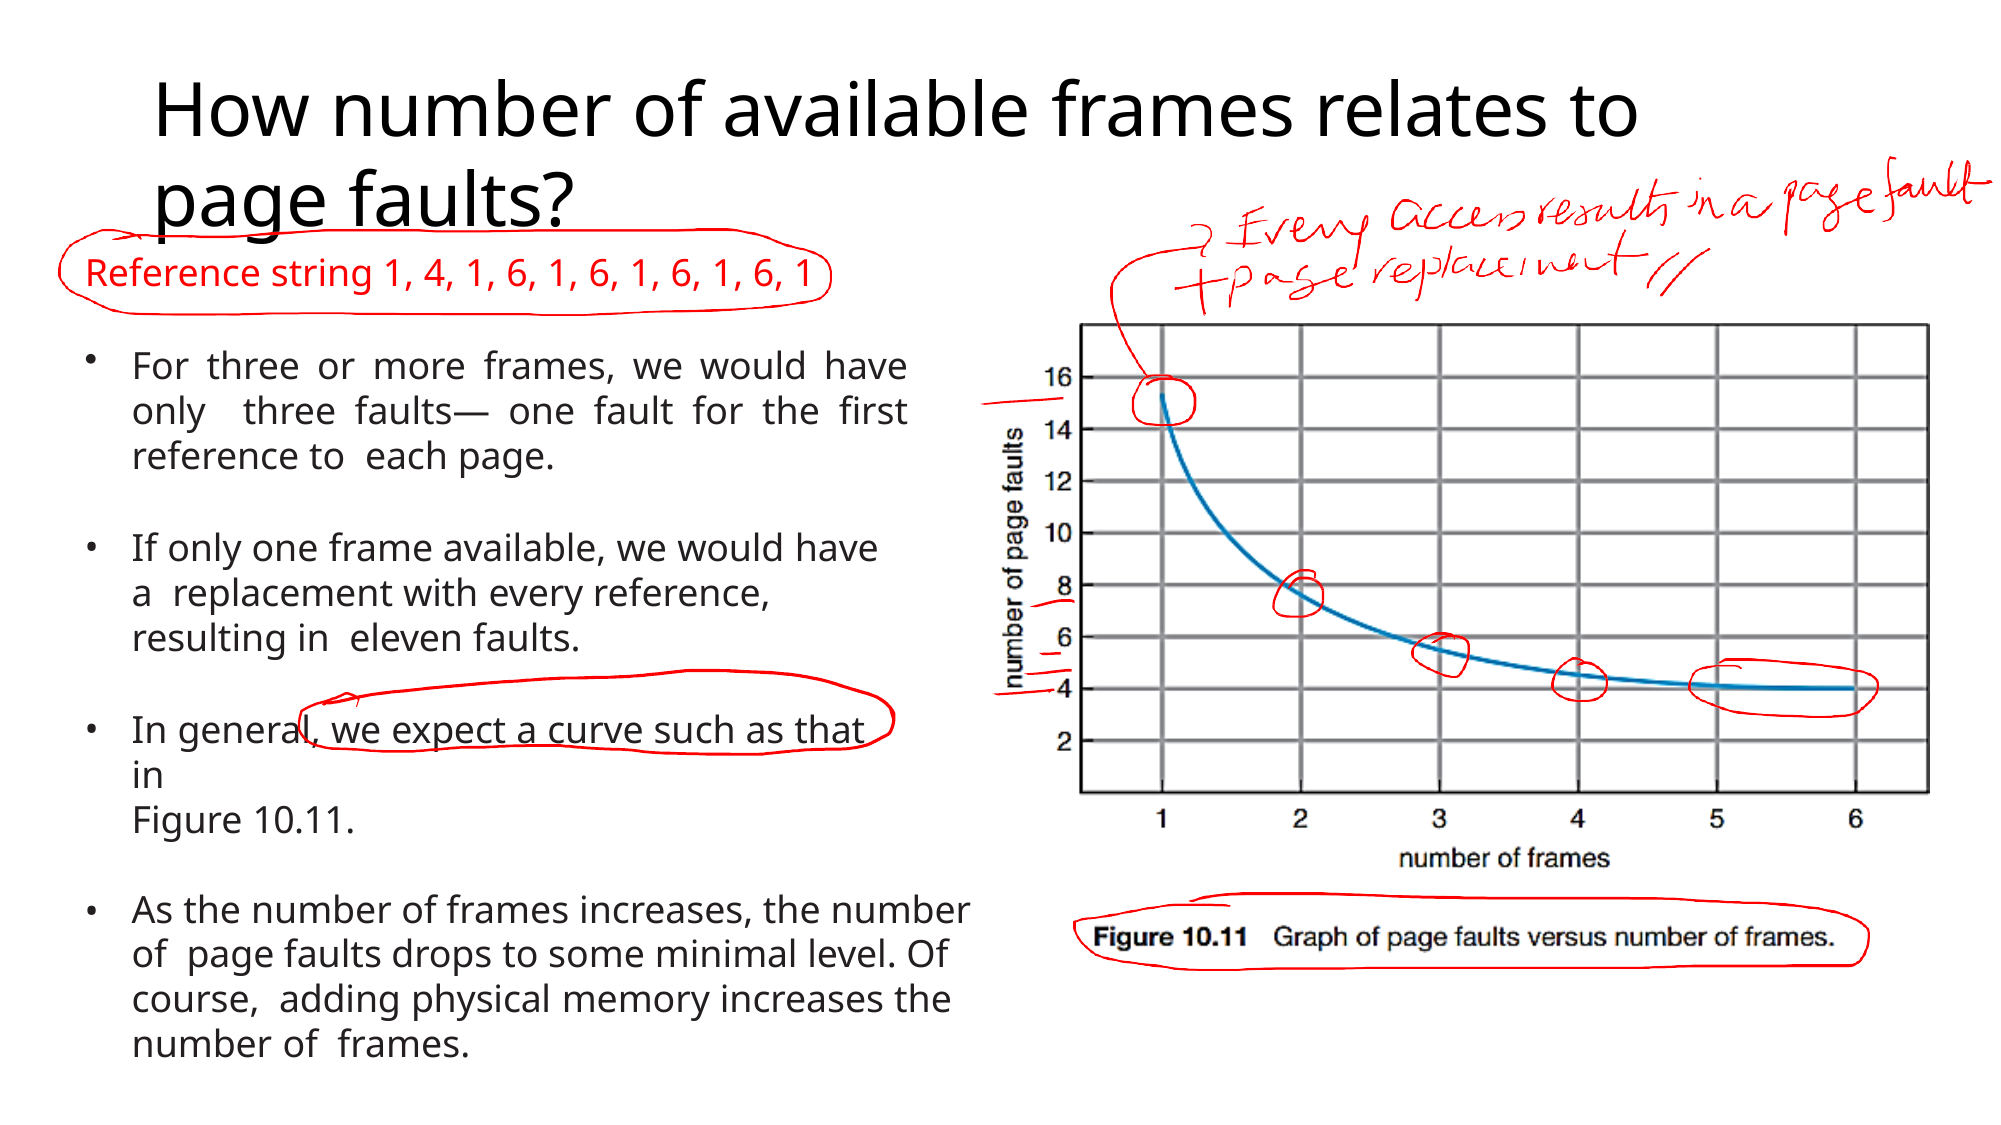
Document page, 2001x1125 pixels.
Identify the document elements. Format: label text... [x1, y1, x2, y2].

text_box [979, 156, 1993, 971]
text_box Reference string 1, 4, 1, 6, 1, 6, 1, 6, 1, 6, 1 For three or more frames, we would have only three faults— one fault for the first reference to each page. If only one frame available, we would have a replacement with every reference, resulting in eleven faults. In general, we expect a curve such as that in Figure 10.11. As the number of frames increases, the number of page faults drops to some minimal level. Of course, adding physical memory increases the number of frames. [82, 246, 986, 1066]
title How number of available frames relates to page faults? [150, 59, 1812, 246]
picture [58, 228, 832, 316]
text_box [297, 668, 896, 756]
